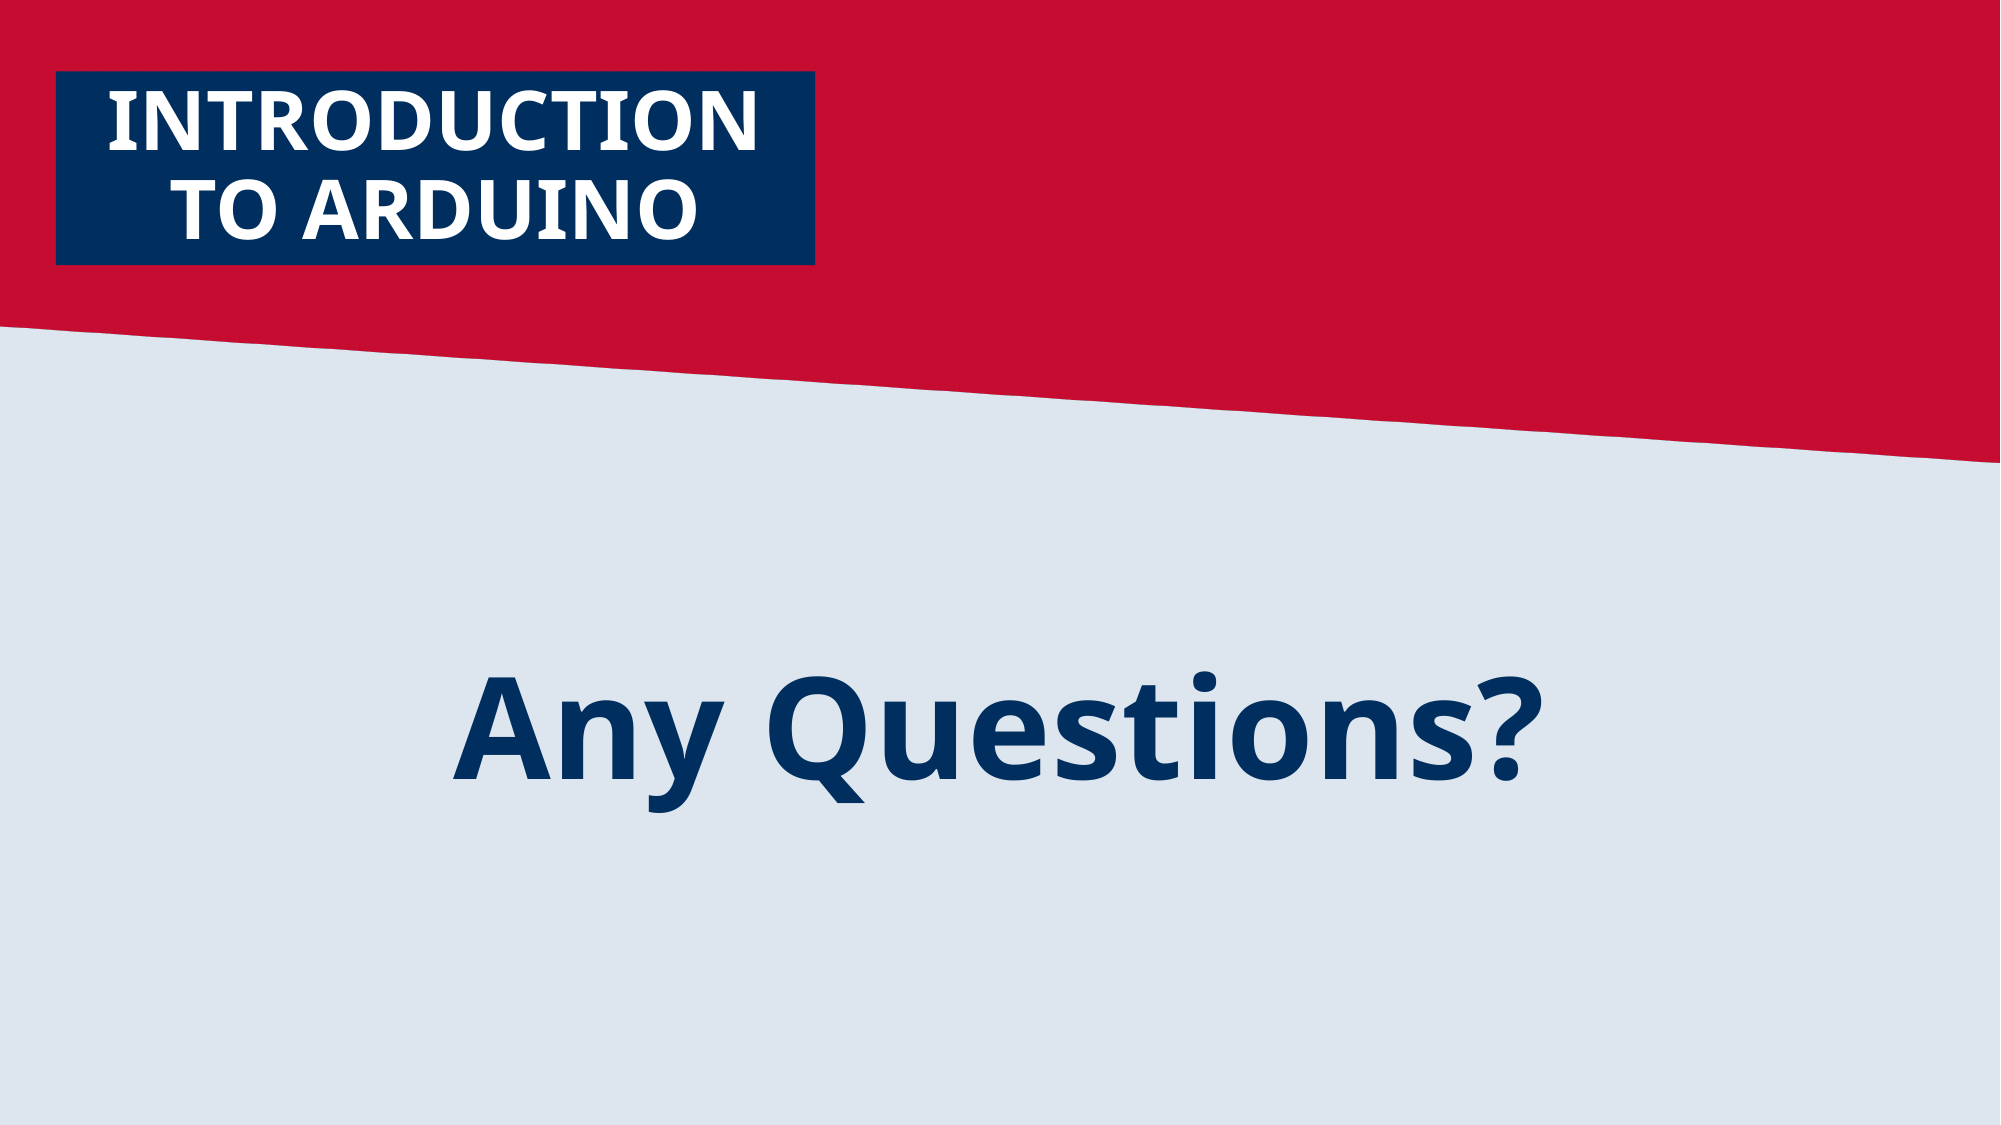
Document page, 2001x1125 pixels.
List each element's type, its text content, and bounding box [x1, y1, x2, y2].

title INTRODUCTION TO ARDUINO [55, 71, 816, 266]
picture [0, 0, 2000, 463]
subtitle Any Questions? [242, 649, 1757, 819]
